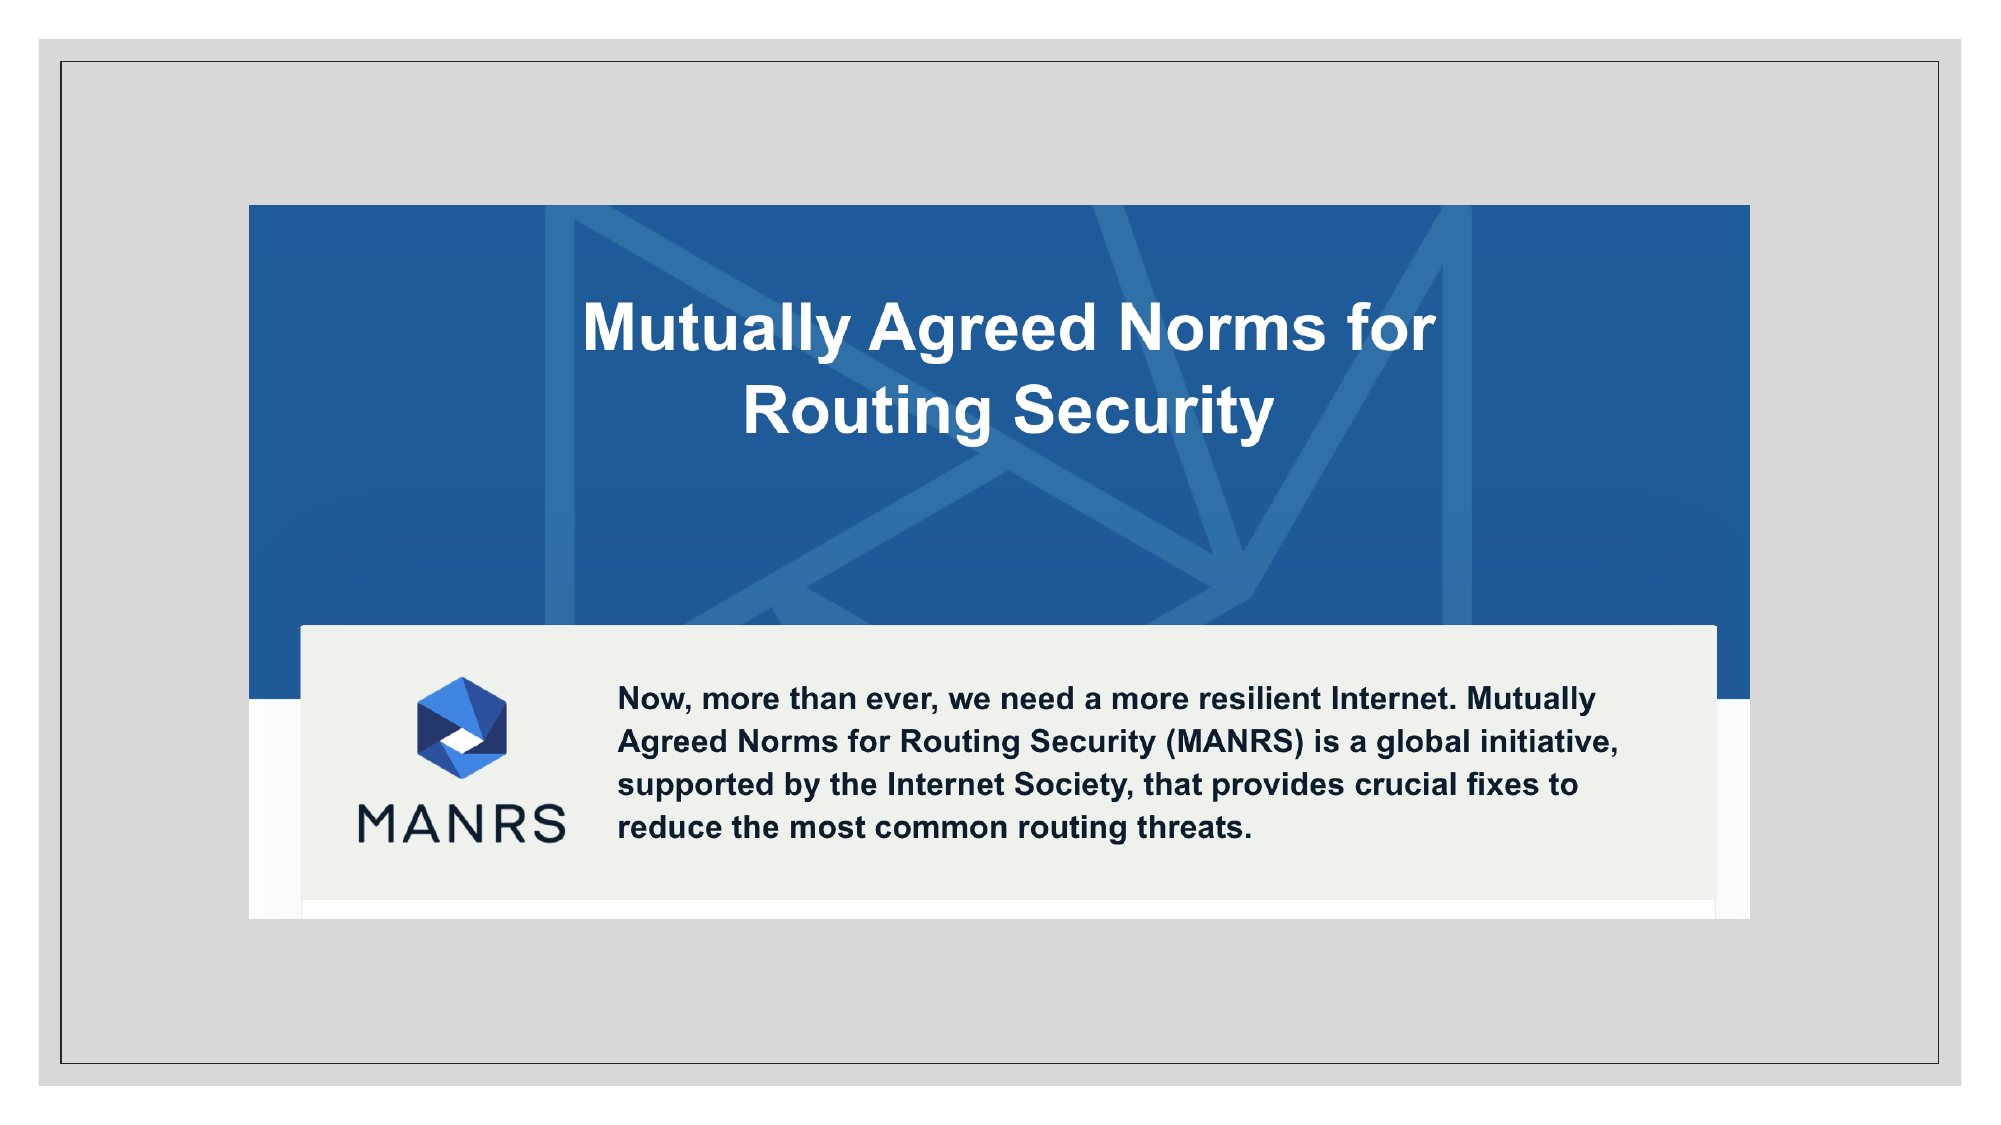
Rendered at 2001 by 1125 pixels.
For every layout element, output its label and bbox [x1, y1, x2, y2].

picture [249, 205, 1750, 919]
